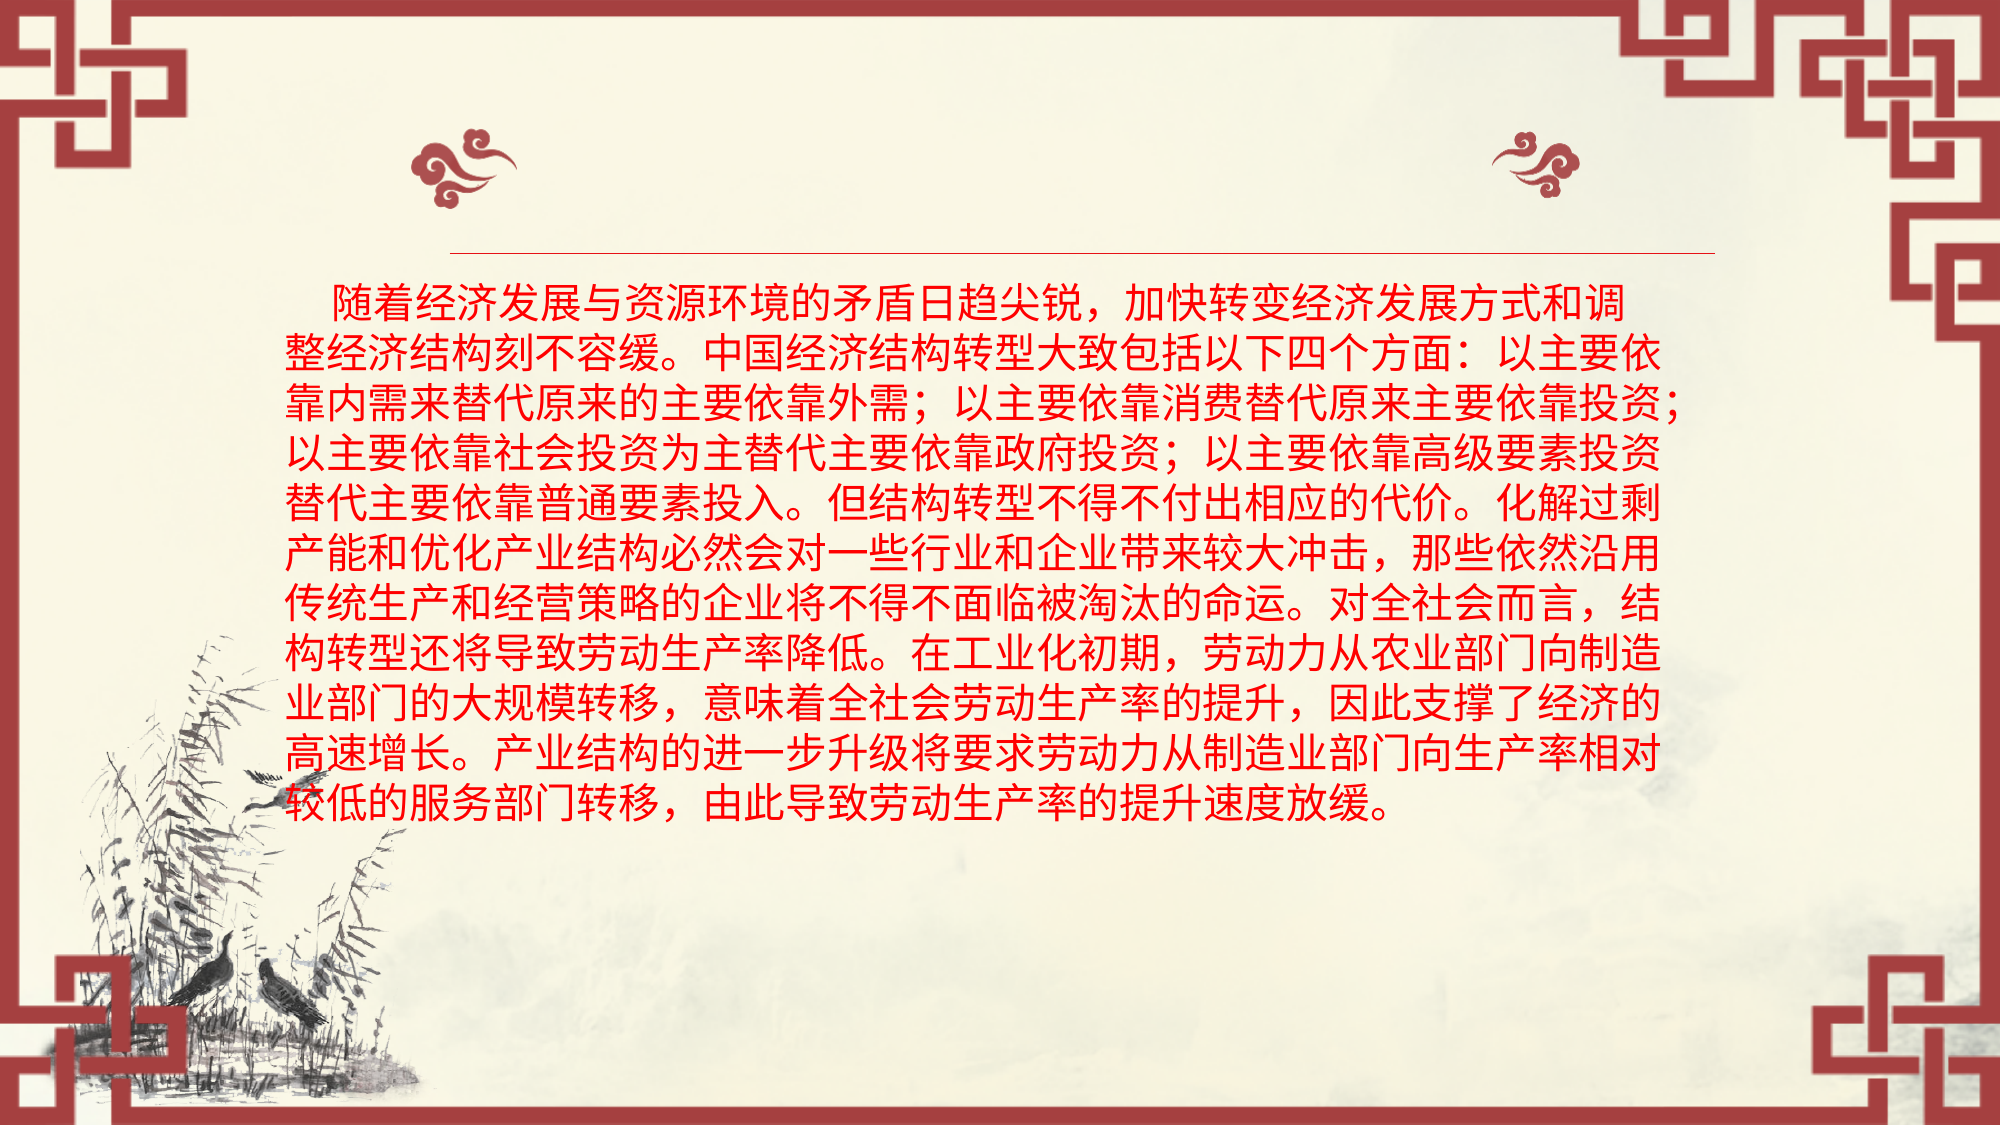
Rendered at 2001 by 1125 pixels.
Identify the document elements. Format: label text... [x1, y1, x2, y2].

text_box 随着经济发展与资源环境的矛盾日趋尖锐，加快转变经济发展方式和调整经济结构刻不容缓。中国经济结构转型大致包括以下四个方面：以主要依靠内需来替代原来的主要依靠外需；以主要依靠消费替代原来主要依靠投资；以主要依靠社会投资为主替代主要依靠政府投资；以主要依靠高级要素投资替代主要依靠普通要素投入。但结构转型不得不付出相应的代价。化解过剩产能和优化产业结构必然会对一些行业和企业带来较大冲击，那些依然沿用传统生产和经营策略的企业将不得不面临被淘汰的命运。对全社会而言，结构转型还将导致劳动生产率降低。在工业化初期，劳动力从农业部门向制造业部门的大规模转移，意味着全社会劳动生产率的提升，因此支撑了经济的高速增长。产业结构的进一步升级将要求劳动力从制造业部门向生产率相对较低的服务部门转移，由此导致劳动生产率的提升速度放缓。 [269, 269, 1679, 880]
